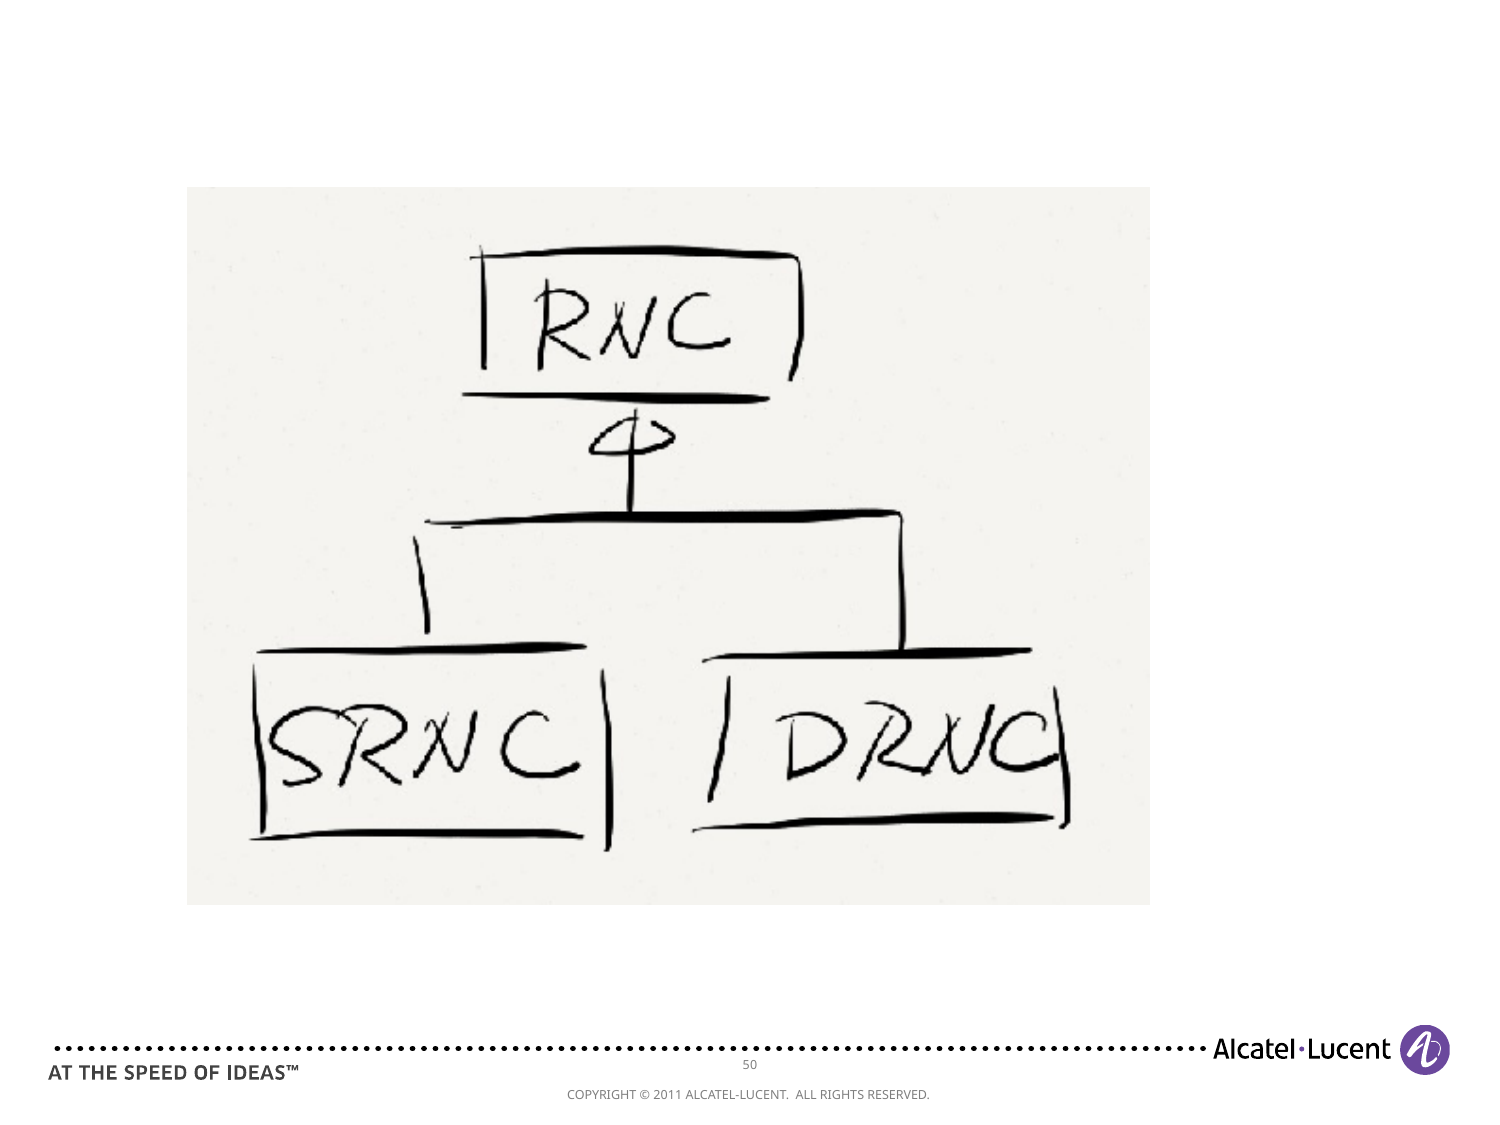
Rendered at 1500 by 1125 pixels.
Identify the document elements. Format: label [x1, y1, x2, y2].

list [187, 187, 1151, 905]
